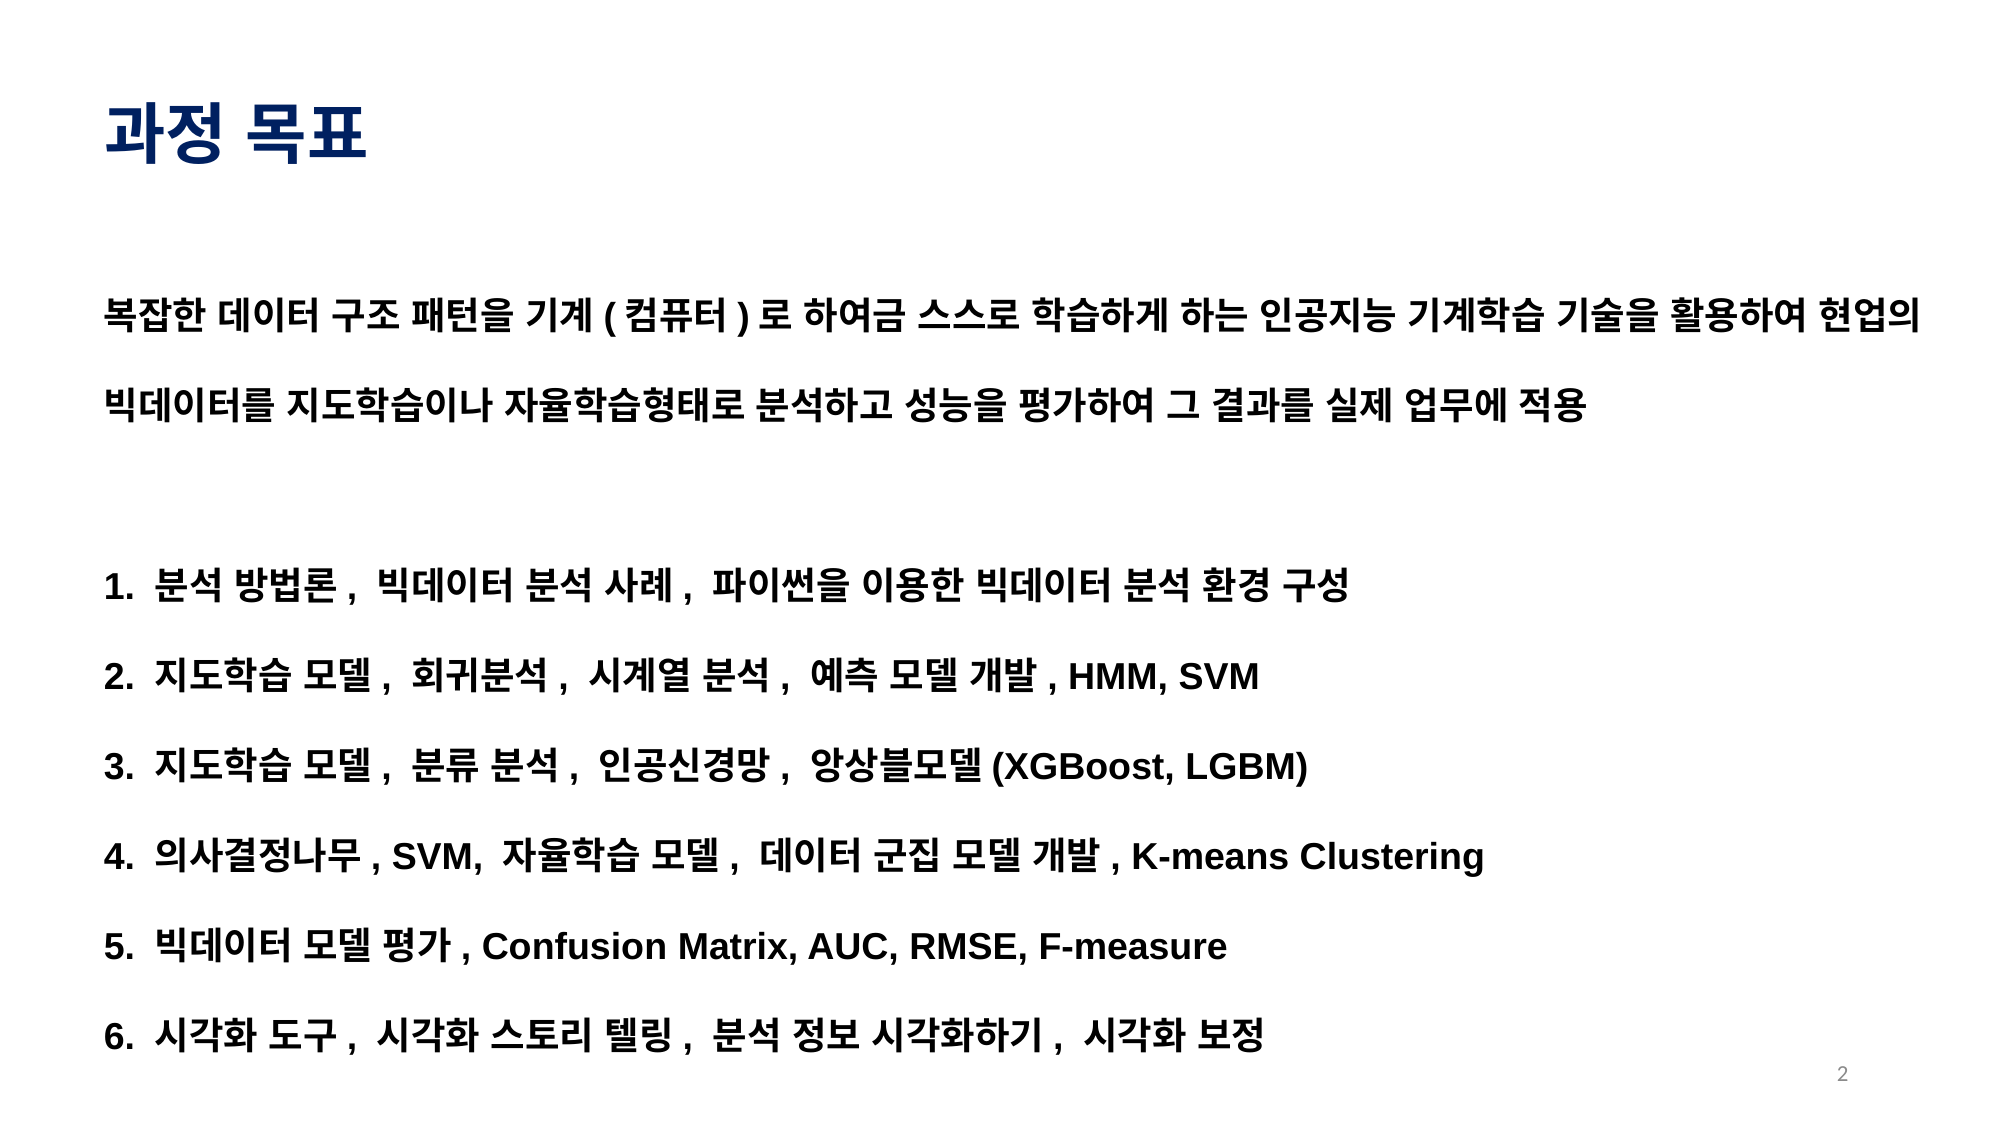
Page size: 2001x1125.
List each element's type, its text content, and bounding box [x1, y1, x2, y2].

text_box 과정 목표 [89, 84, 1788, 180]
slide_number 1 [1413, 1065, 1864, 1103]
text_box 복잡한 데이터 구조 패턴을 기계(컴퓨터)로 하여금 스스로 학습하게 하는 인공지능 기계학습 기술을 활용하여 현업의 빅데이터를 지도학습이나 자율학습형태로 분석하고 성능을 평가하여 그 결과를 실제 업무에 적용 1. 분석 방법론, 빅데이터 분석 사례, 파이썬을 이용한 빅데이터 분석 환경 구성 2. 지도학습 모델, 회귀분석, 시계열 분석, 예측 모델 개발, HMM, SVM 3. 지도학습 모델, 분류 분석, 인공신경망, 앙상블모델(XGBoost, LGBM) 4. 의사결정나무, SVM, 자율학습 모델, 데이터 군집 모델 개발, K-means Clustering 5. 빅데이터 모델 평가, Confusion Matrix, AUC, RMSE, F-measure 6. 시각화 도구, 시각화 스토리 텔링, 분석 정보 시각화하기, 시각화 보정 [89, 239, 1947, 1065]
